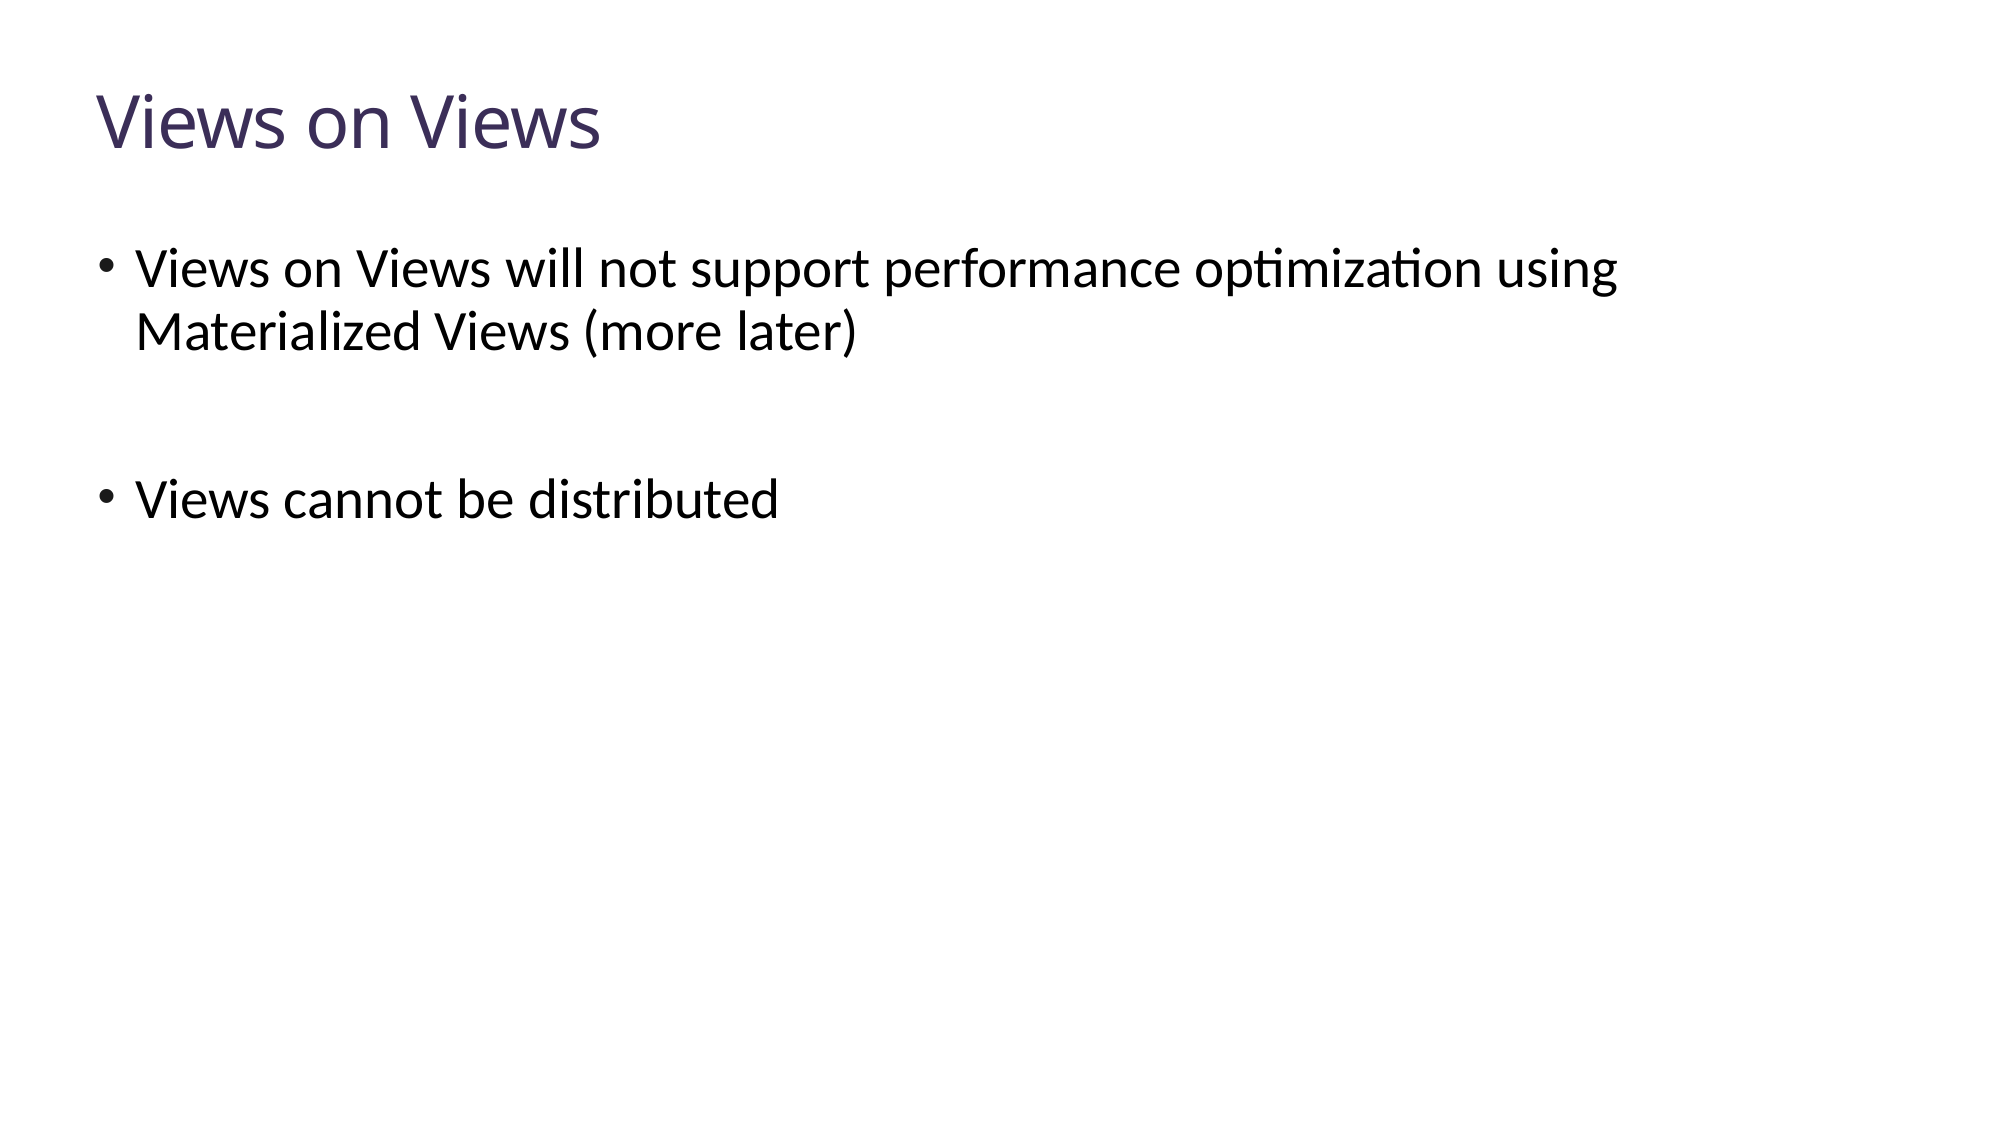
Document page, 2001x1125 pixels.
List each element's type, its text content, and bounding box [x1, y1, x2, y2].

title Views on Views [96, 75, 1904, 166]
list Views on Views will not support performance optimization using Materialized Views (more later) Views cannot be distributed [95, 235, 1904, 618]
